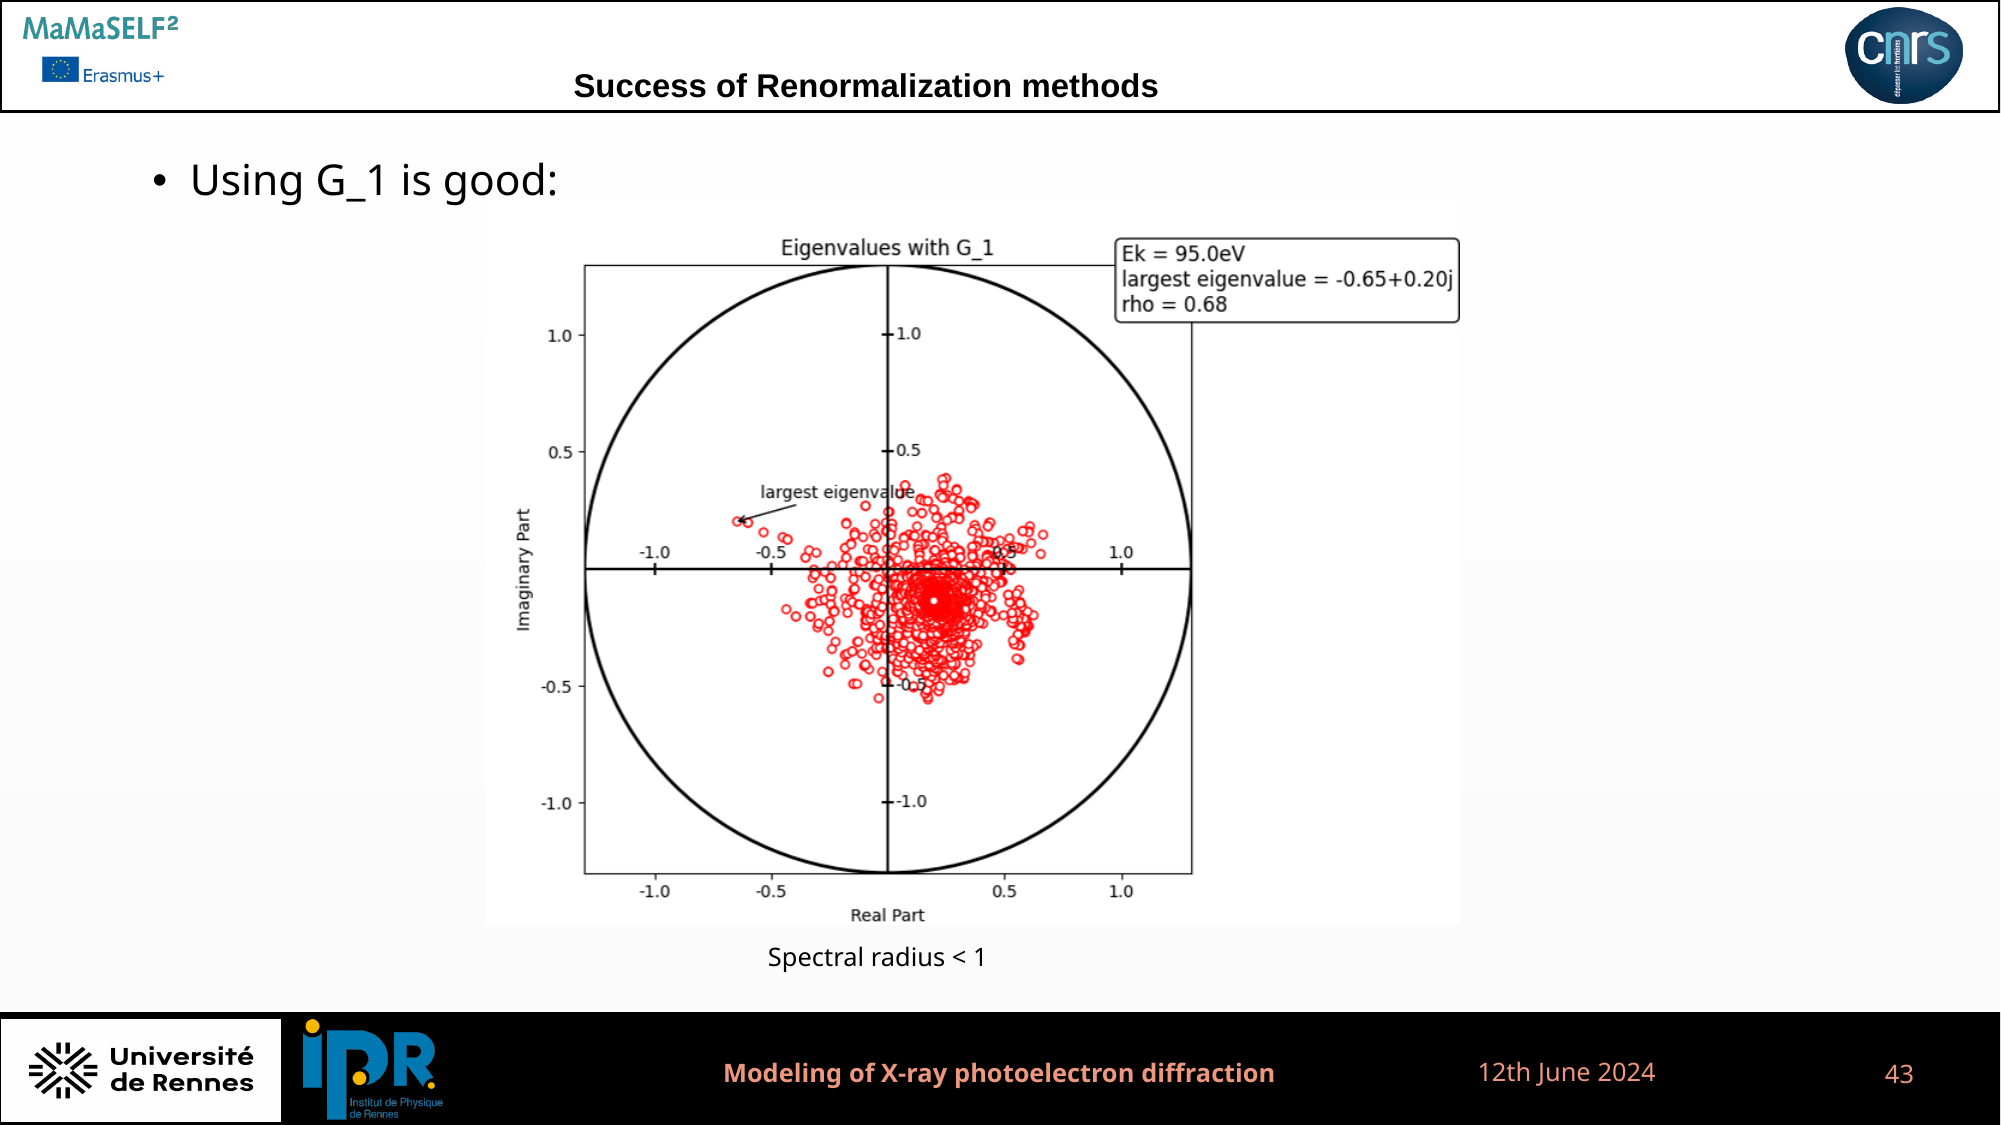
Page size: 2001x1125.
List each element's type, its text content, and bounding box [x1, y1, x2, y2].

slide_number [1462, 1041, 1738, 1102]
slide_number 43 [1862, 1044, 1929, 1105]
picture [1, 1019, 281, 1122]
picture [484, 200, 1460, 925]
text_box Spectral radius < 1 [753, 933, 1075, 980]
footer Modeling of X-ray photoelectron diffraction [662, 1042, 1338, 1103]
list Using G_1 is good: [137, 151, 1863, 866]
text_box Success of Renormalization methods [554, 46, 1446, 129]
picture [21, 9, 181, 89]
picture [1845, 7, 1963, 104]
picture [303, 1019, 443, 1123]
